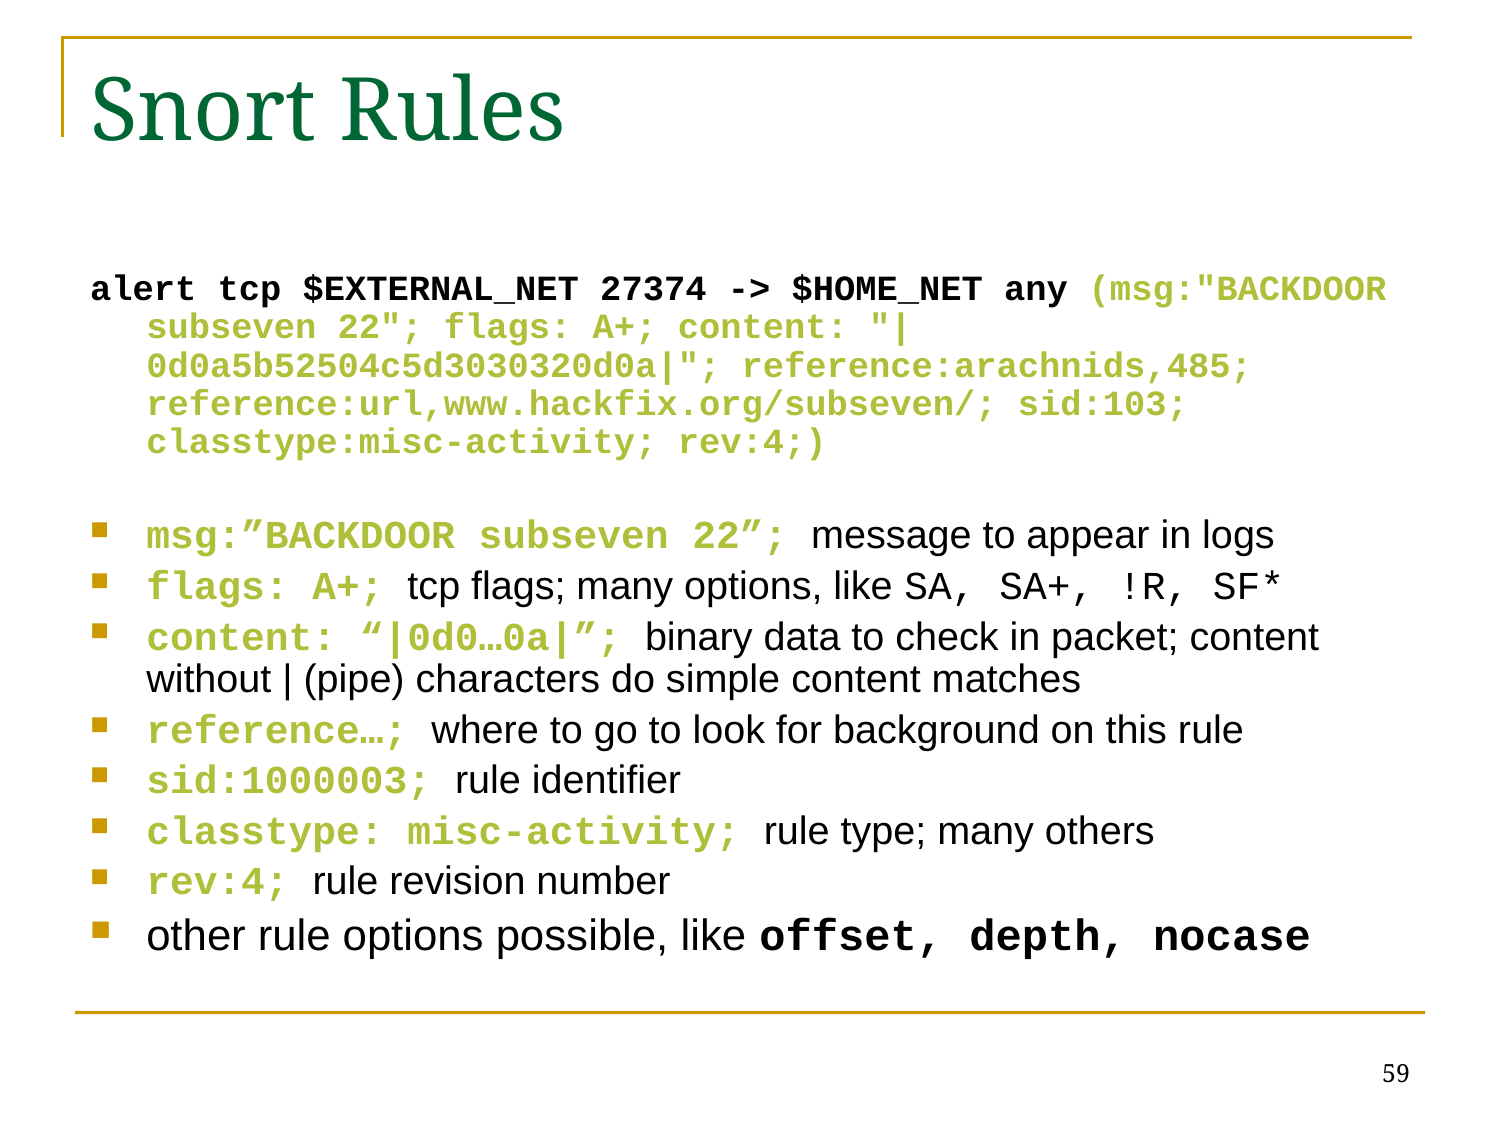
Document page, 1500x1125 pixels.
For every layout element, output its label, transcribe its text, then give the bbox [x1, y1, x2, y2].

slide_number 59 [1074, 1023, 1426, 1100]
title Snort Rules [75, 45, 1425, 233]
list alert tcp $EXTERNAL_NET 27374 -> $HOME_NET any (msg:"BACKDOOR subseven 22"; flags: A+; content: "|0d0a5b52504c5d3030320d0a|"; reference:arachnids,485; reference:url,www.hackfix.org/subseven/; sid:103; classtype:misc-activity; rev:4;) msg:”BACKDOOR subseven 22”; message to appear in logs flags: A+; tcp flags; many options, like SA, SA+, !R, SF* content: “|0d0…0a|”; binary data to check in packet; content without | (pipe) characters do simple content matches reference…; where to go to look for background on this rule sid:1000003; rule identifier classtype: misc-activity; rule type; many others rev:4; rule revision number other rule options possible, like offset, depth, nocase [75, 262, 1425, 1006]
